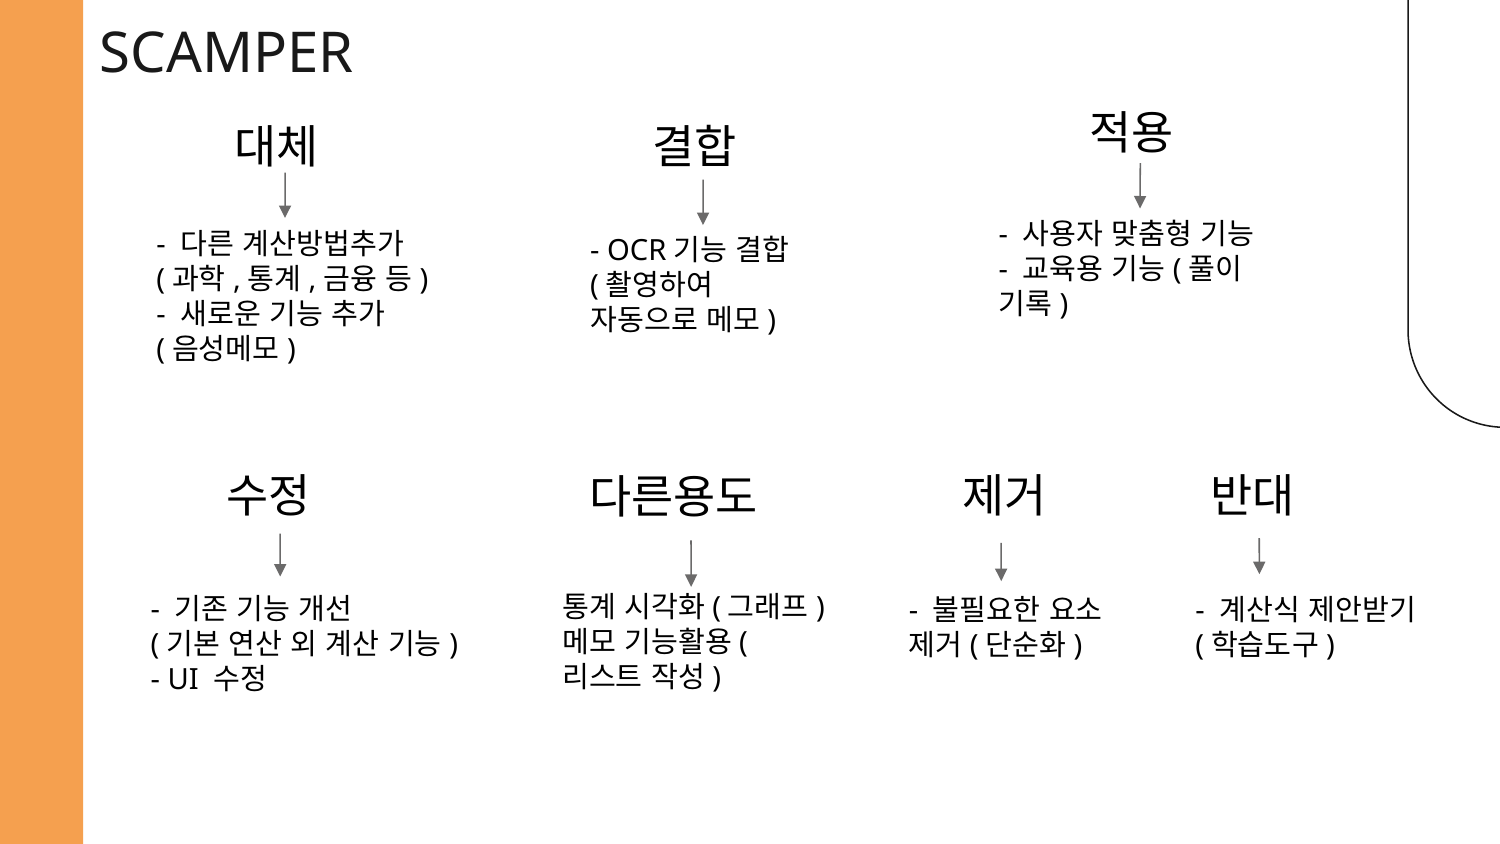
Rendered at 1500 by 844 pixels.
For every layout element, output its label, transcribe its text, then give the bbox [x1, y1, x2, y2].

text_box 적용 [1074, 96, 1198, 167]
text_box - 계산식 제안받기 (학습도구) [1180, 583, 1461, 669]
text_box - 불필요한 요소 제거(단순화) [894, 583, 1143, 669]
title SCAMPER [84, 1, 423, 97]
text_box - OCR기능 결합 (촬영하여 자동으로 메모) [575, 223, 844, 344]
text_box 제거 [947, 458, 1072, 530]
text_box 대체 [220, 110, 350, 181]
text_box 통계 시각화(그래프) 메모 기능활용(리스트 작성) [547, 580, 844, 701]
text_box 수정 [211, 459, 335, 530]
text_box 결합 [637, 109, 761, 180]
text_box 다른용도 [575, 459, 796, 530]
text_box 반대 [1195, 459, 1319, 530]
text_box - 사용자 맞춤형 기능 - 교육용 기능(풀이 기록) [983, 207, 1301, 328]
text_box - 다른 계산방법추가 (과학,통계,금융 등) - 새로운 기능 추가 (음성메모) [141, 217, 444, 373]
text_box - 기존 기능 개선 (기본 연산 외 계산 기능) - UI 수정 [135, 582, 522, 703]
